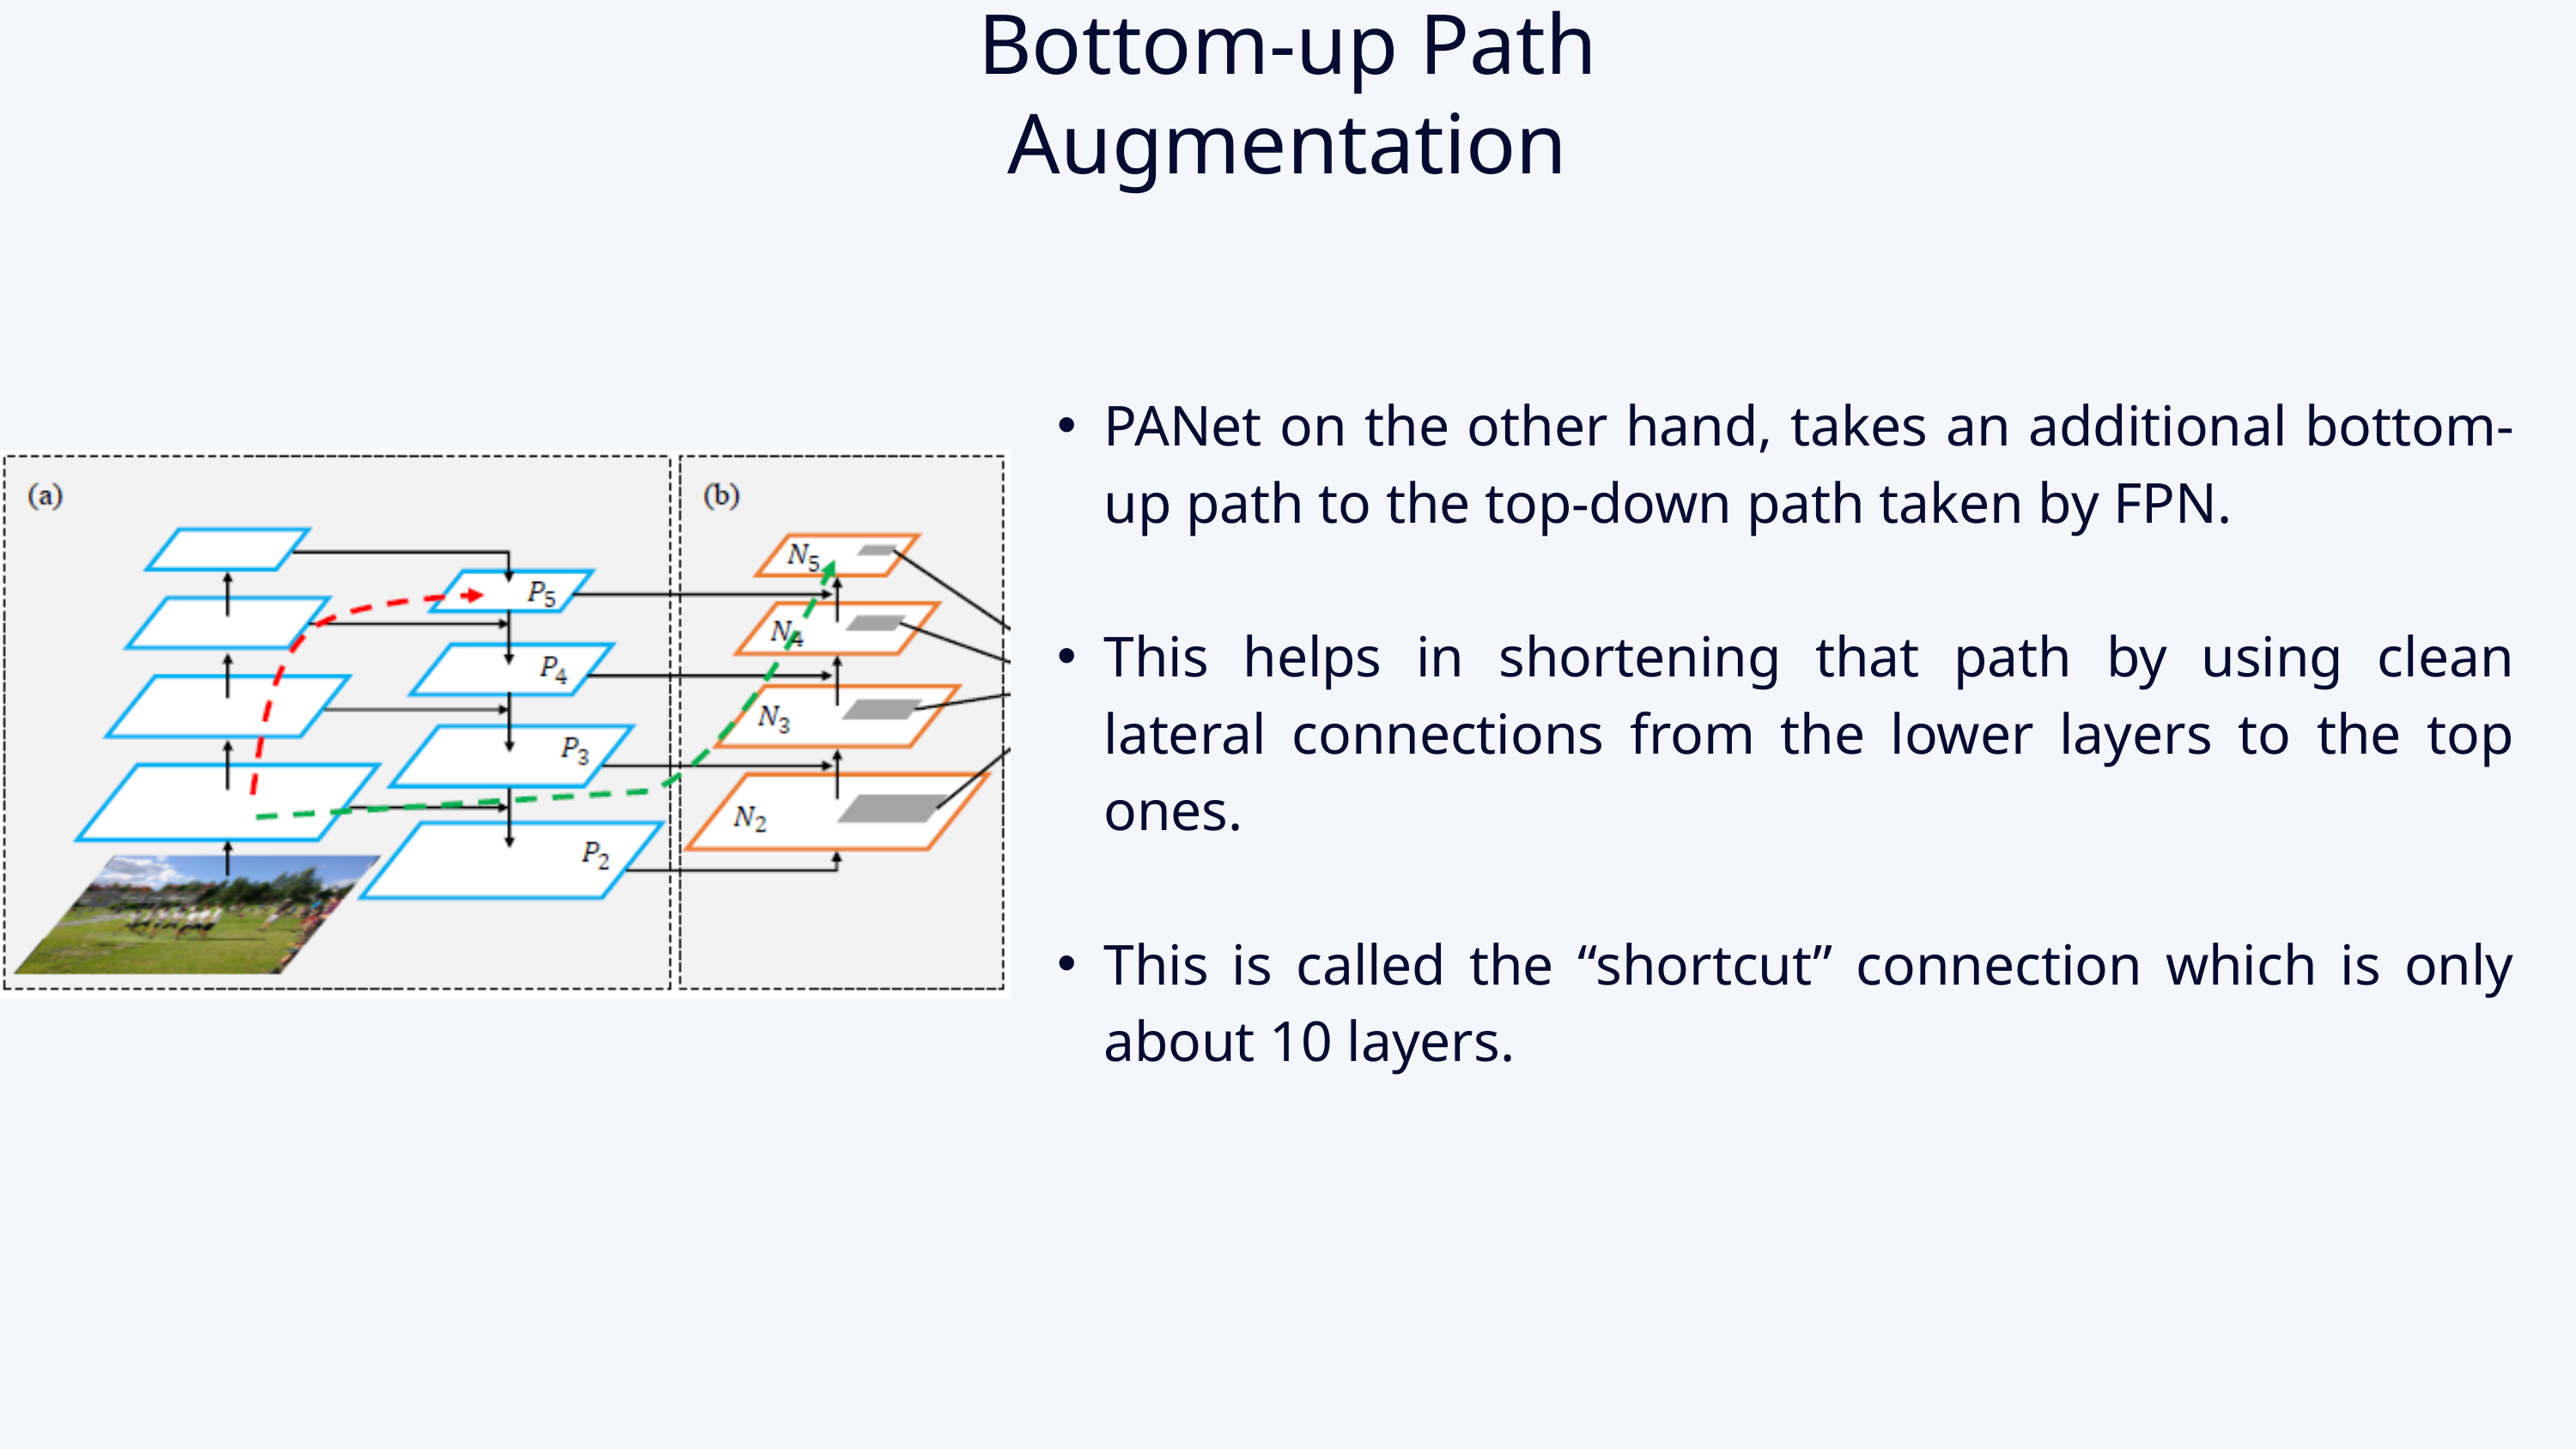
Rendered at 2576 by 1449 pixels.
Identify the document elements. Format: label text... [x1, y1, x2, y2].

text_box Bottom-up Path Augmentation [834, 0, 1742, 290]
picture [0, 450, 1011, 998]
text_box PANet on the other hand, takes an additional bottom-up path to the top-down path taken by FPN. This helps in shortening that path by using clean lateral connections from the lower layers to the top ones. This is called the “shortcut” connection which is only about 10 layers. [1010, 379, 2514, 1294]
